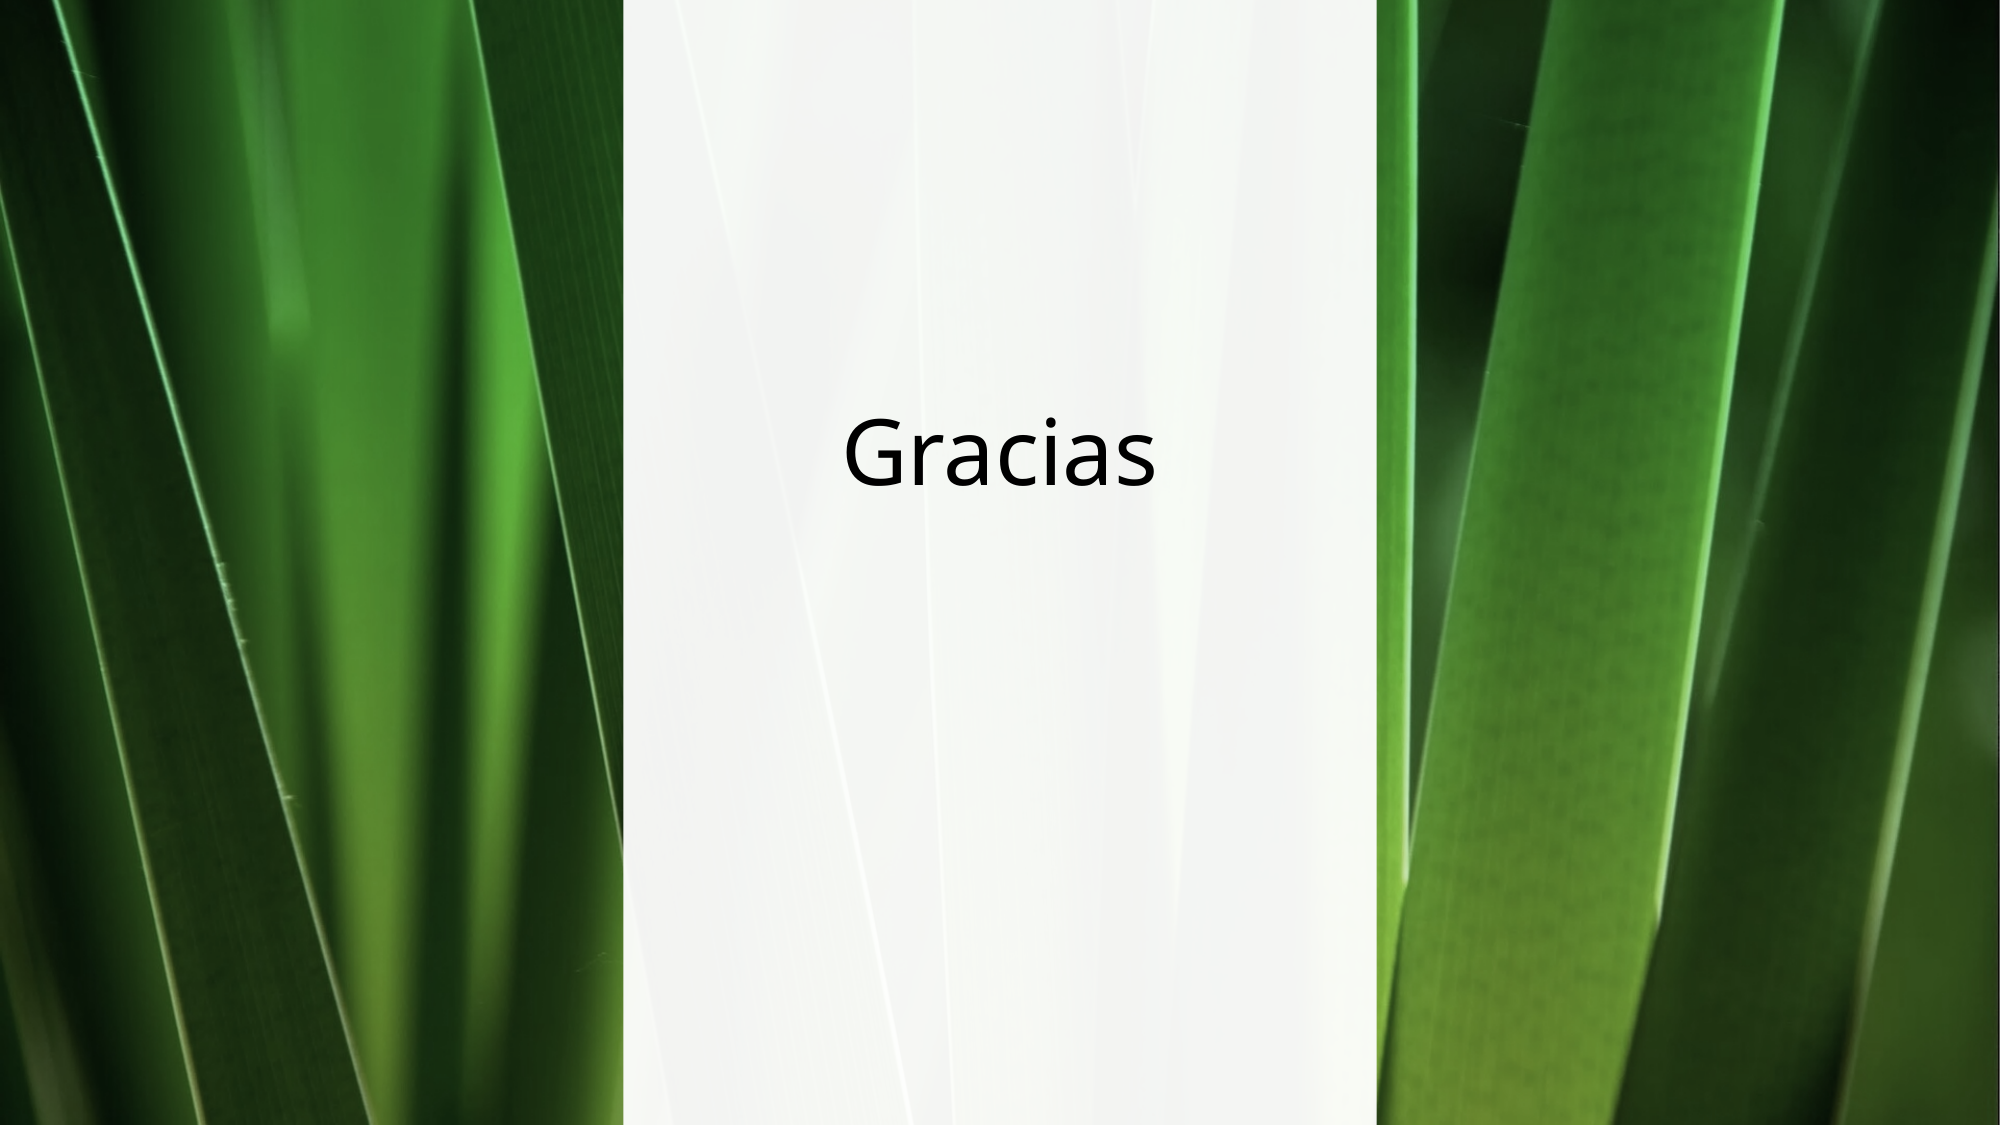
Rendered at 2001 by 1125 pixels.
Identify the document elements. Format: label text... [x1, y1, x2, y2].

picture [1377, 0, 2000, 1125]
picture [0, 0, 623, 1125]
title Gracias [679, 15, 1321, 513]
